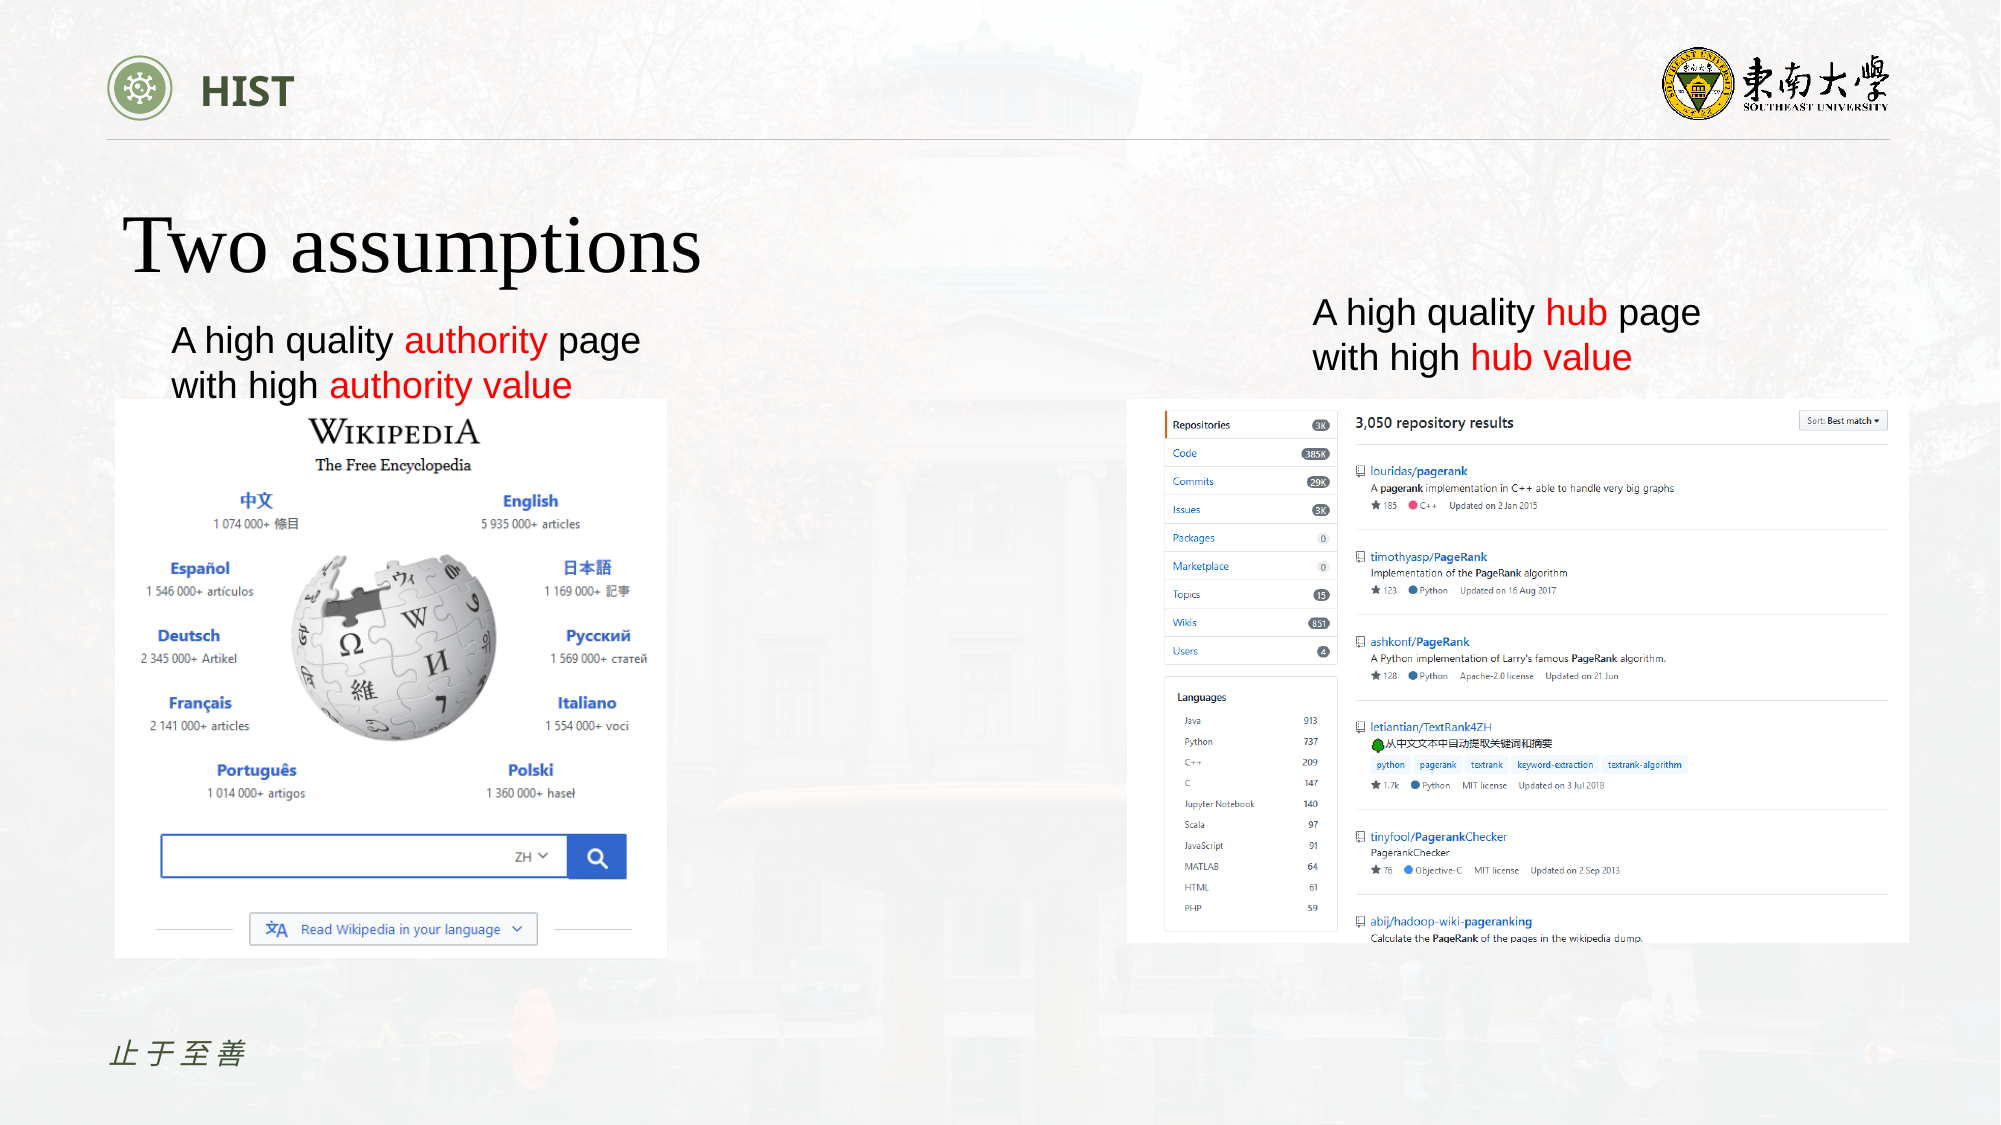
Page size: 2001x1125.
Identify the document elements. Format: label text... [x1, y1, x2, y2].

picture [115, 399, 667, 958]
list HIST [199, 56, 1663, 123]
picture [1662, 47, 1889, 120]
text_box A high quality hub page with high hub value [1297, 280, 1739, 386]
picture [1127, 399, 1909, 944]
text_box A high quality authority page with high authority value [156, 309, 670, 414]
slide_number 止于至善 [108, 1022, 657, 1083]
text_box Two assumptions [108, 181, 718, 297]
